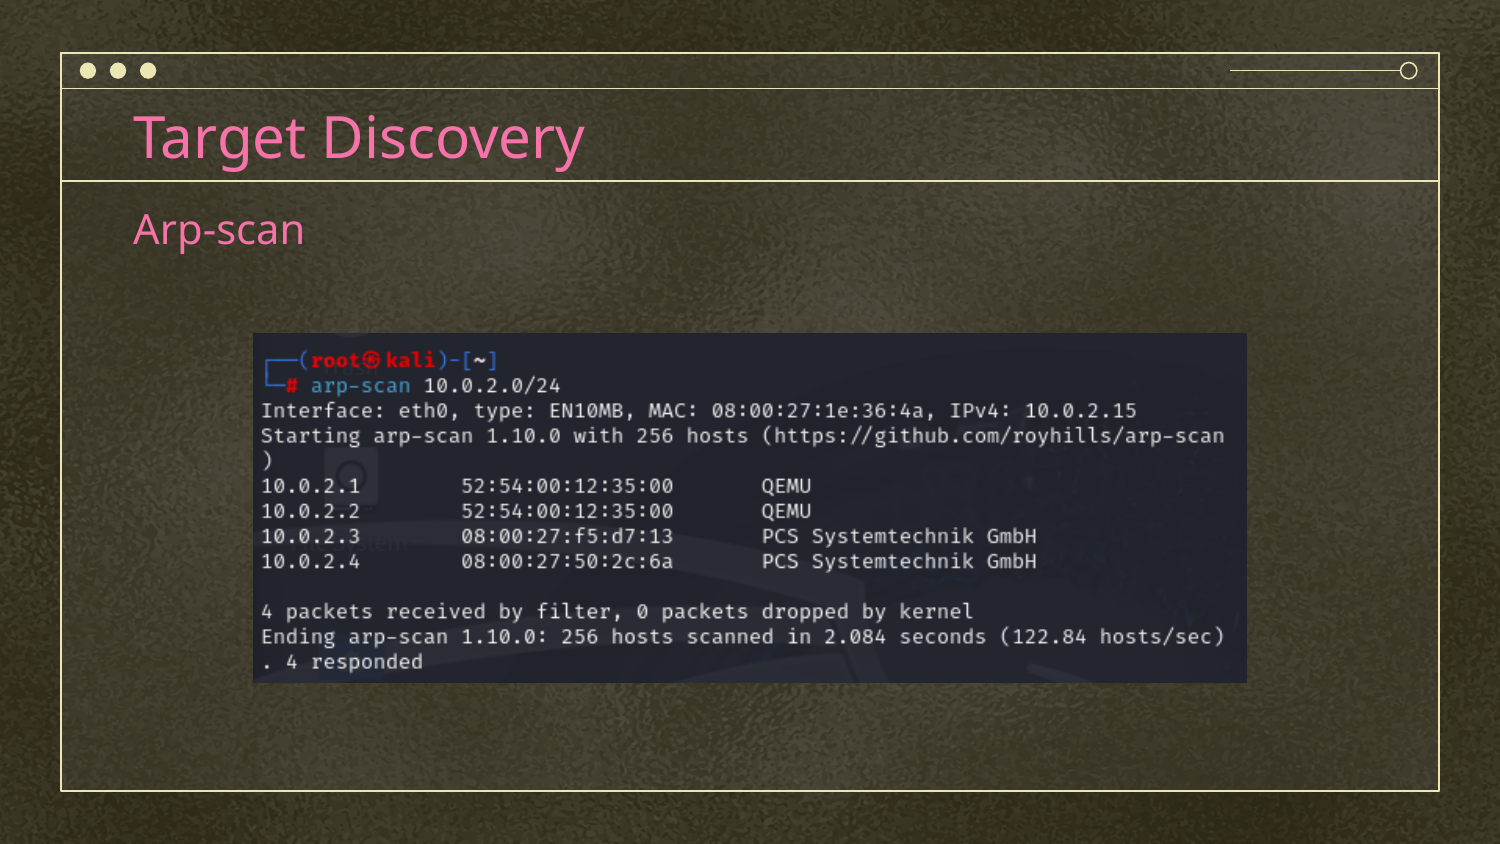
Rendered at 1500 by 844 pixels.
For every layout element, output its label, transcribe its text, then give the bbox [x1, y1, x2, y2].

title Target Discovery [118, 88, 1382, 181]
text_box Arp-scan [118, 181, 1382, 274]
picture [253, 333, 1247, 683]
